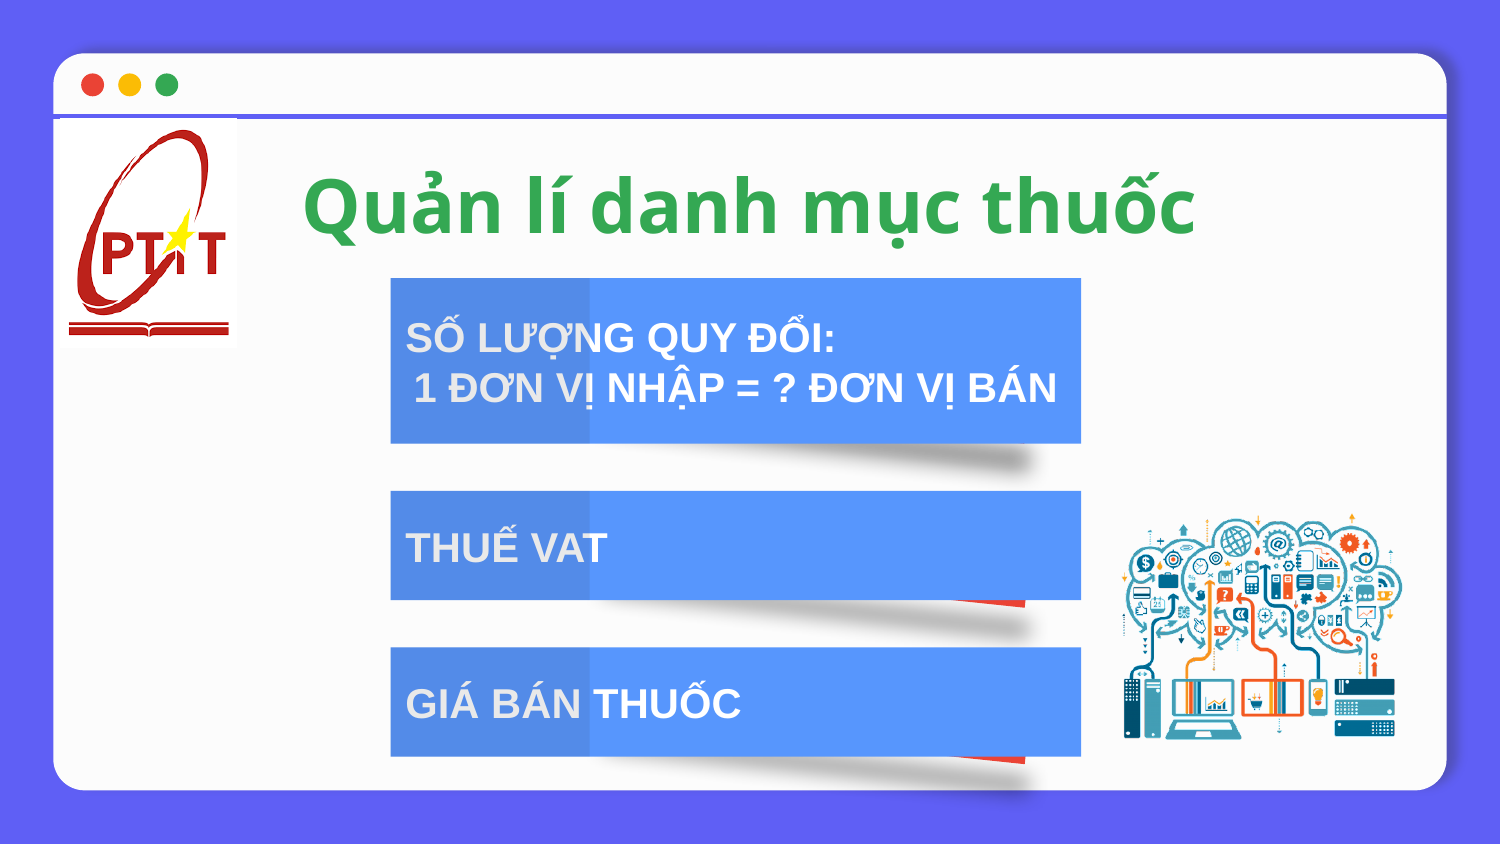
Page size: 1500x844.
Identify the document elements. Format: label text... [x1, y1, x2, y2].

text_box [390, 490, 1082, 601]
text_box Quản lí danh mục thuốc [242, 151, 1275, 257]
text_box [390, 277, 1082, 444]
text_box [390, 647, 1082, 757]
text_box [80, 73, 179, 97]
picture [60, 117, 238, 348]
picture [1115, 504, 1404, 751]
